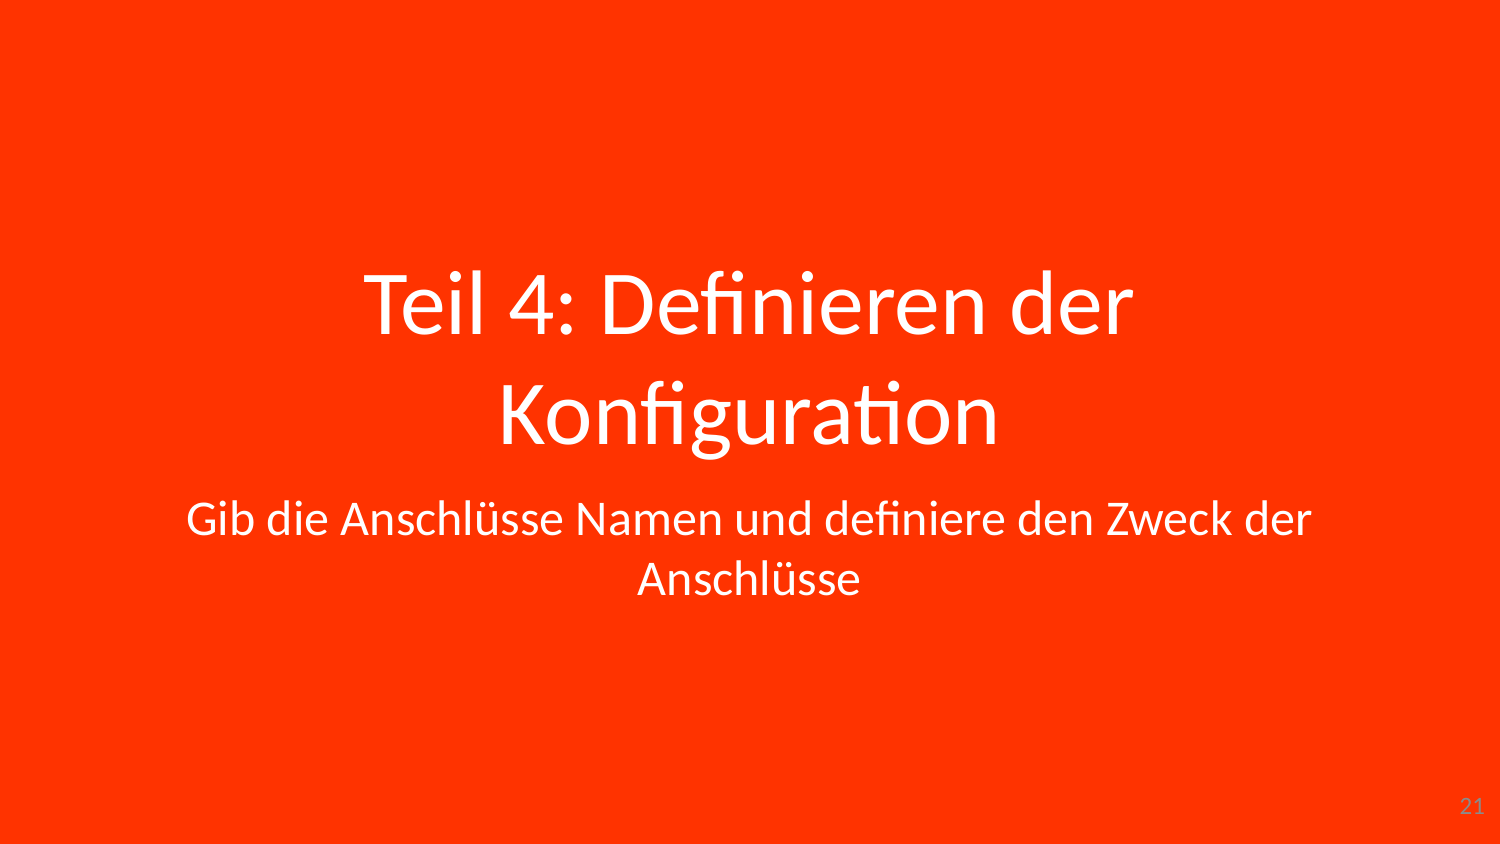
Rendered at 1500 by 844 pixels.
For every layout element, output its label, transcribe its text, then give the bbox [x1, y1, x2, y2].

text_box Teil 4: Definieren der Konfiguration [112, 262, 1388, 443]
text_box 21 [1415, 781, 1500, 827]
text_box Gib die Anschlüsse Namen und definiere den Zweck der Anschlüsse [135, 478, 1365, 694]
